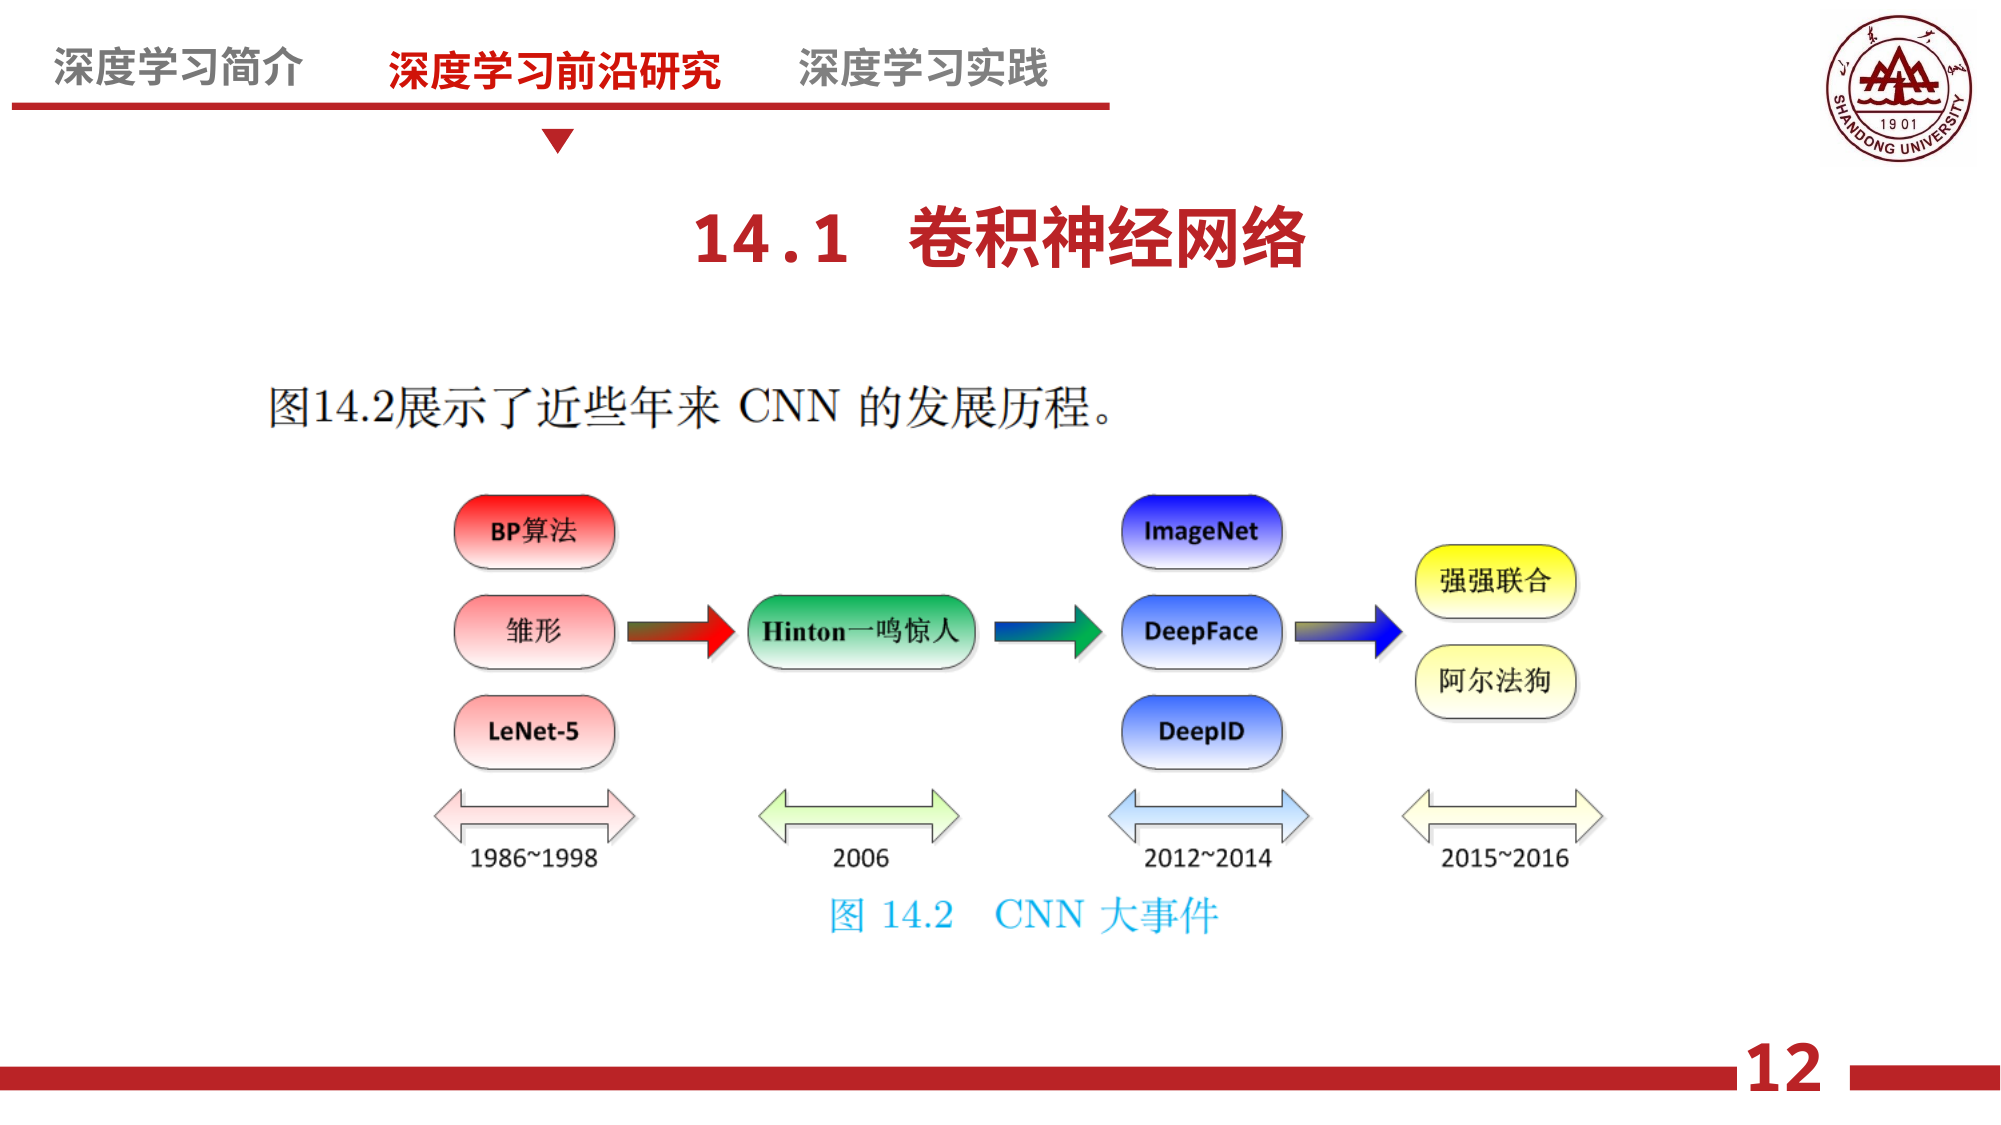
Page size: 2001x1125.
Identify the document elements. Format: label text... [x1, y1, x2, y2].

text_box 14.1 卷积神经网络 [677, 188, 1323, 283]
picture [227, 372, 1773, 953]
picture [1820, 9, 1977, 167]
